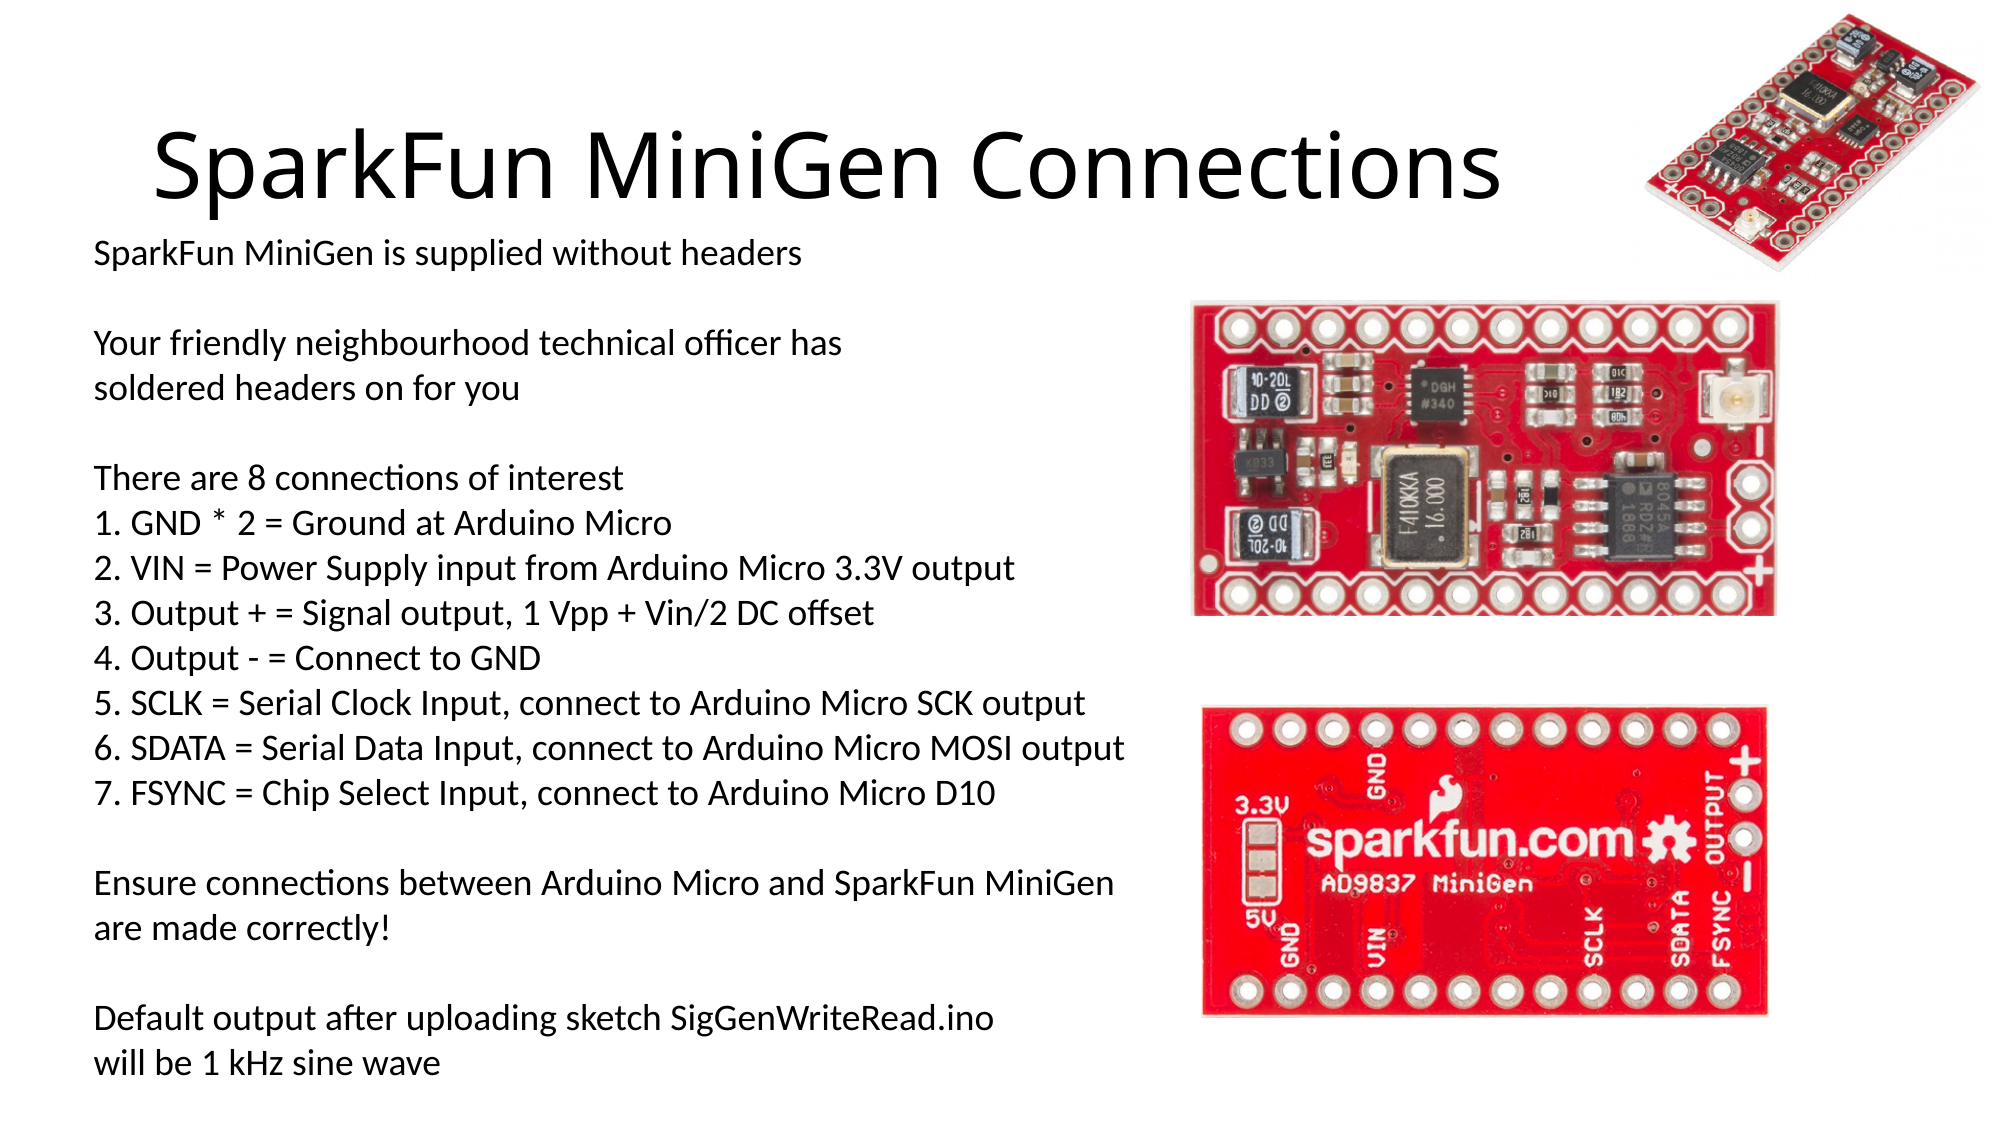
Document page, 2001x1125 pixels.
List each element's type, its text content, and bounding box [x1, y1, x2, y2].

title SparkFun MiniGen Connections [137, 59, 1622, 278]
picture [1622, 0, 1999, 284]
picture [1201, 703, 1769, 1019]
picture [1190, 300, 1781, 616]
text_box SparkFun MiniGen is supplied without headers Your friendly neighbourhood technical officer has soldered headers on for you There are 8 connections of interest 1. GND * 2 = Ground at Arduino Micro 2. VIN = Power Supply input from Arduino Micro 3.3V output 3. Output + = Signal output, 1 Vpp + Vin/2 DC offset 4. Output - = Connect to GND 5. SCLK = Serial Clock Input, connect to Arduino Micro SCK output 6. SDATA = Serial Data Input, connect to Arduino Micro MOSI output 7. FSYNC = Chip Select Input, connect to Arduino Micro D10 Ensure connections between Arduino Micro and SparkFun MiniGen are made correctly! Default output after uploading sketch SigGenWriteRead.ino will be 1 kHz sine wave [78, 220, 1142, 1091]
